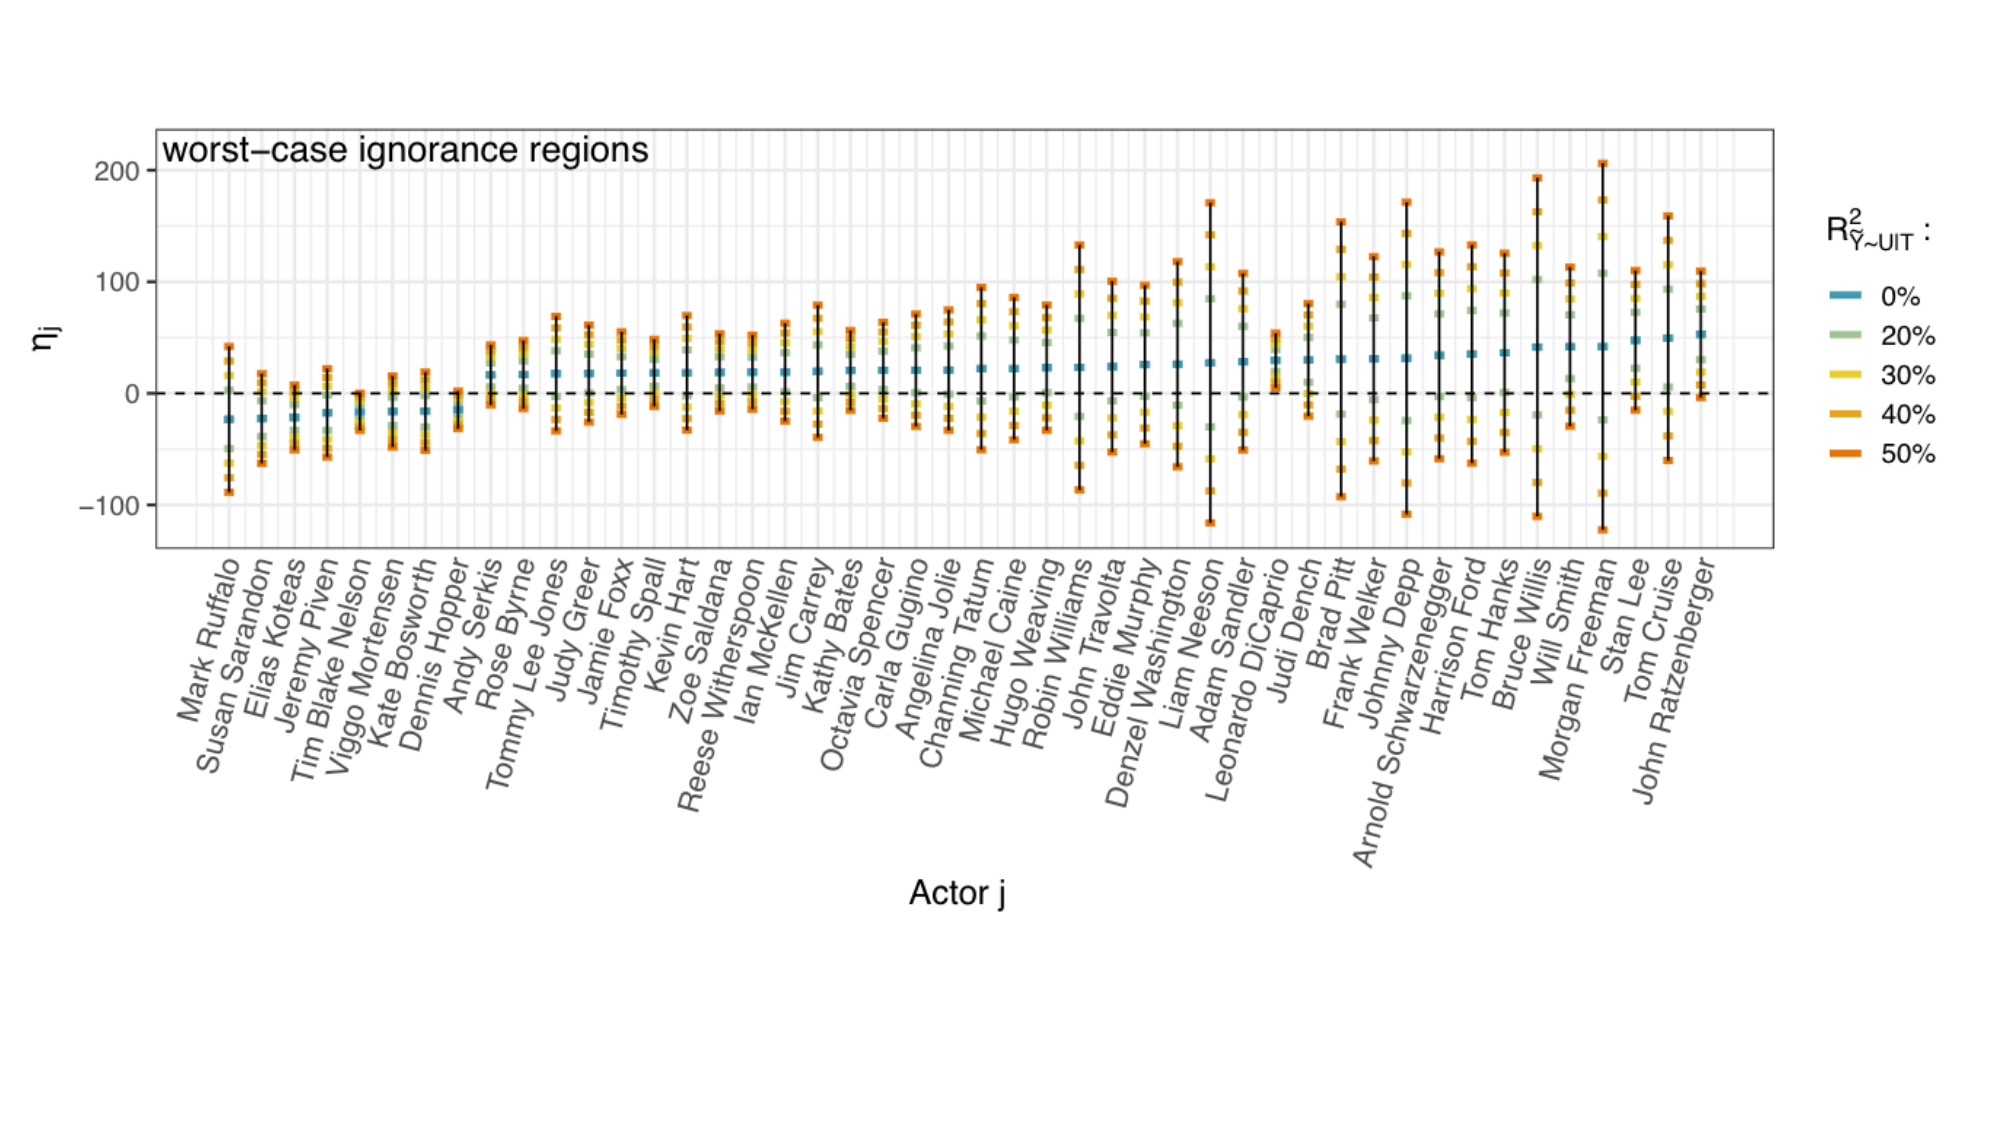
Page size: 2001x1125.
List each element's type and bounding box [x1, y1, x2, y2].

picture [0, 105, 2000, 919]
